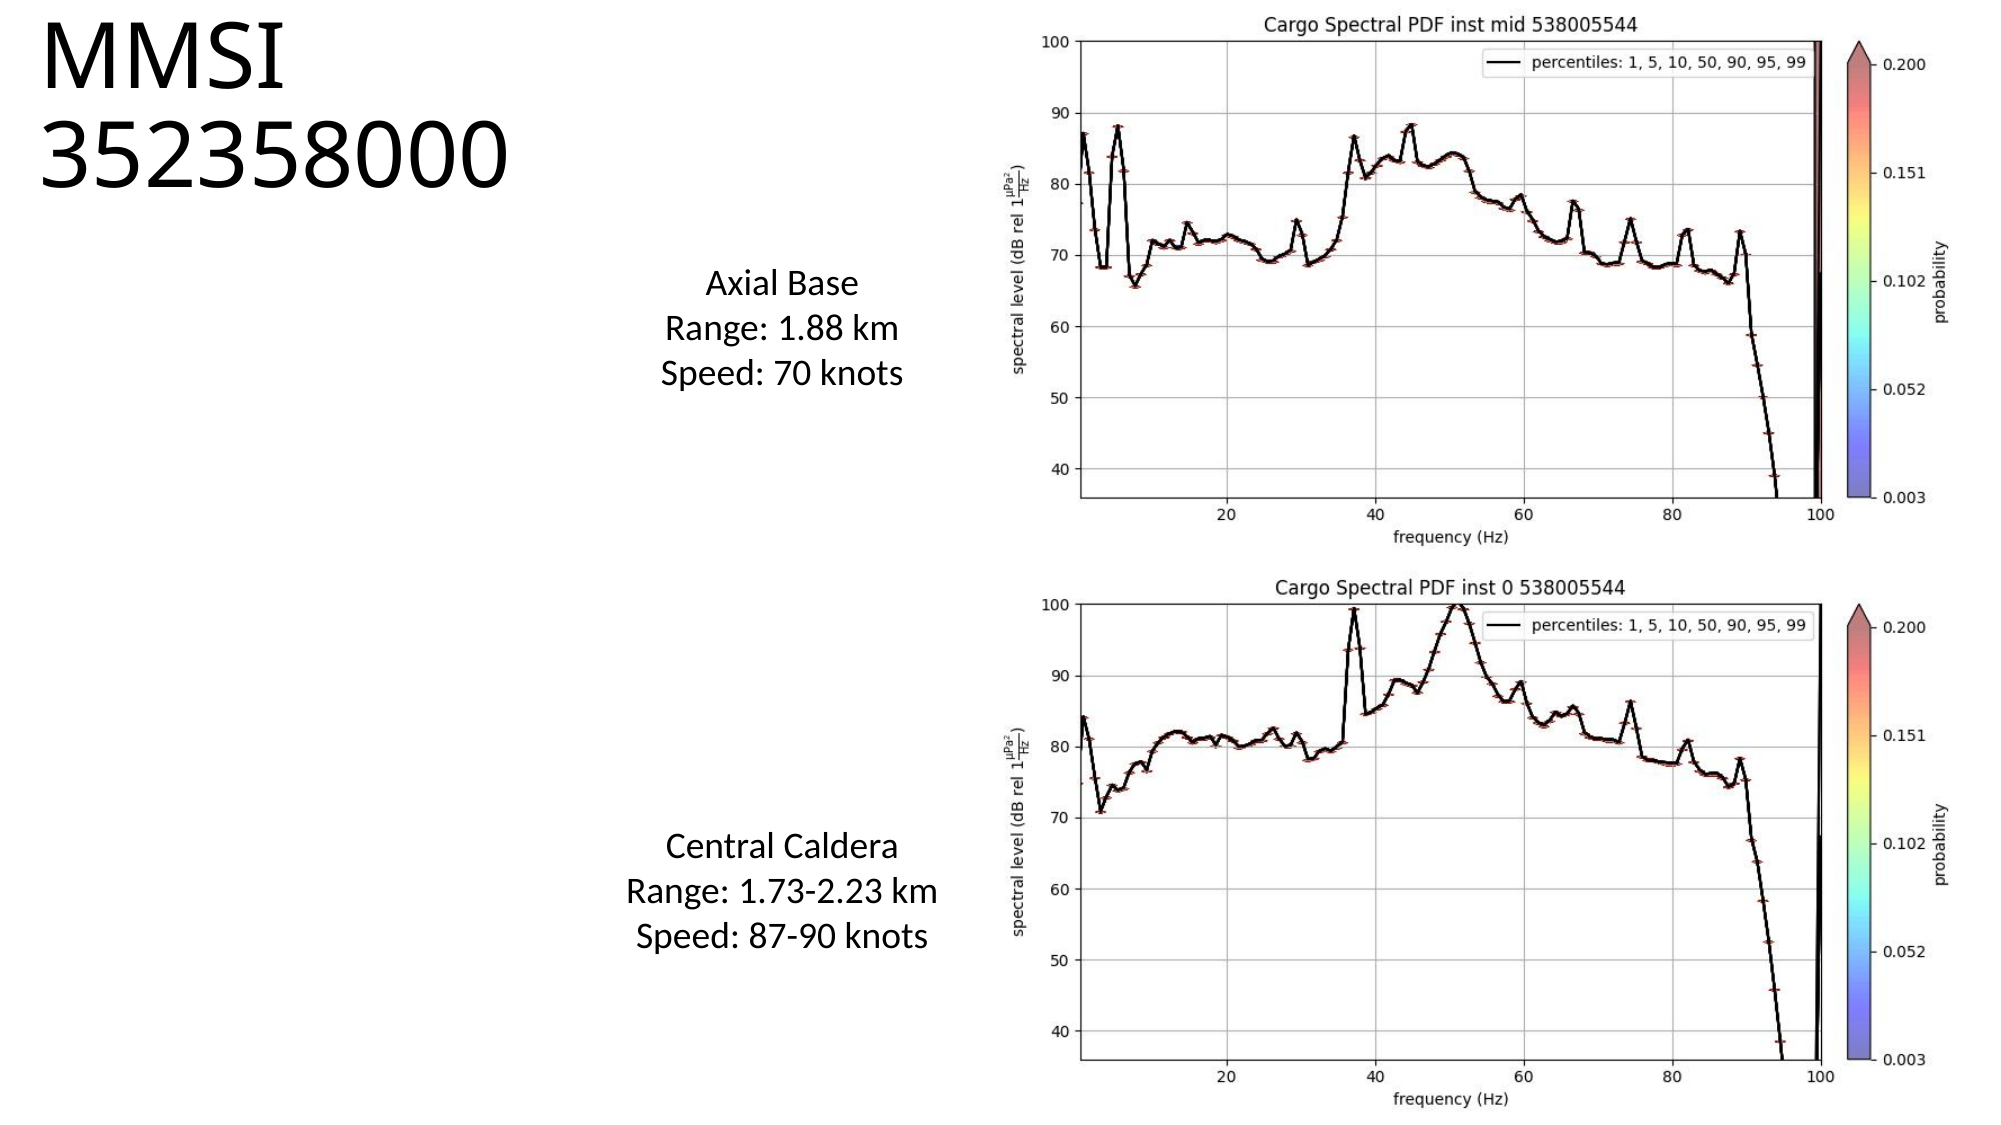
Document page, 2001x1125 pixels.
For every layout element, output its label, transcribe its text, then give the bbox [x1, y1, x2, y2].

text_box Axial Base Range: 1.88 km Speed: 70 knots [577, 250, 987, 401]
title MMSI 352358000 [24, 0, 776, 218]
picture [987, 0, 2000, 1125]
text_box Central Caldera Range: 1.73-2.23 km Speed: 87-90 knots [577, 813, 987, 964]
